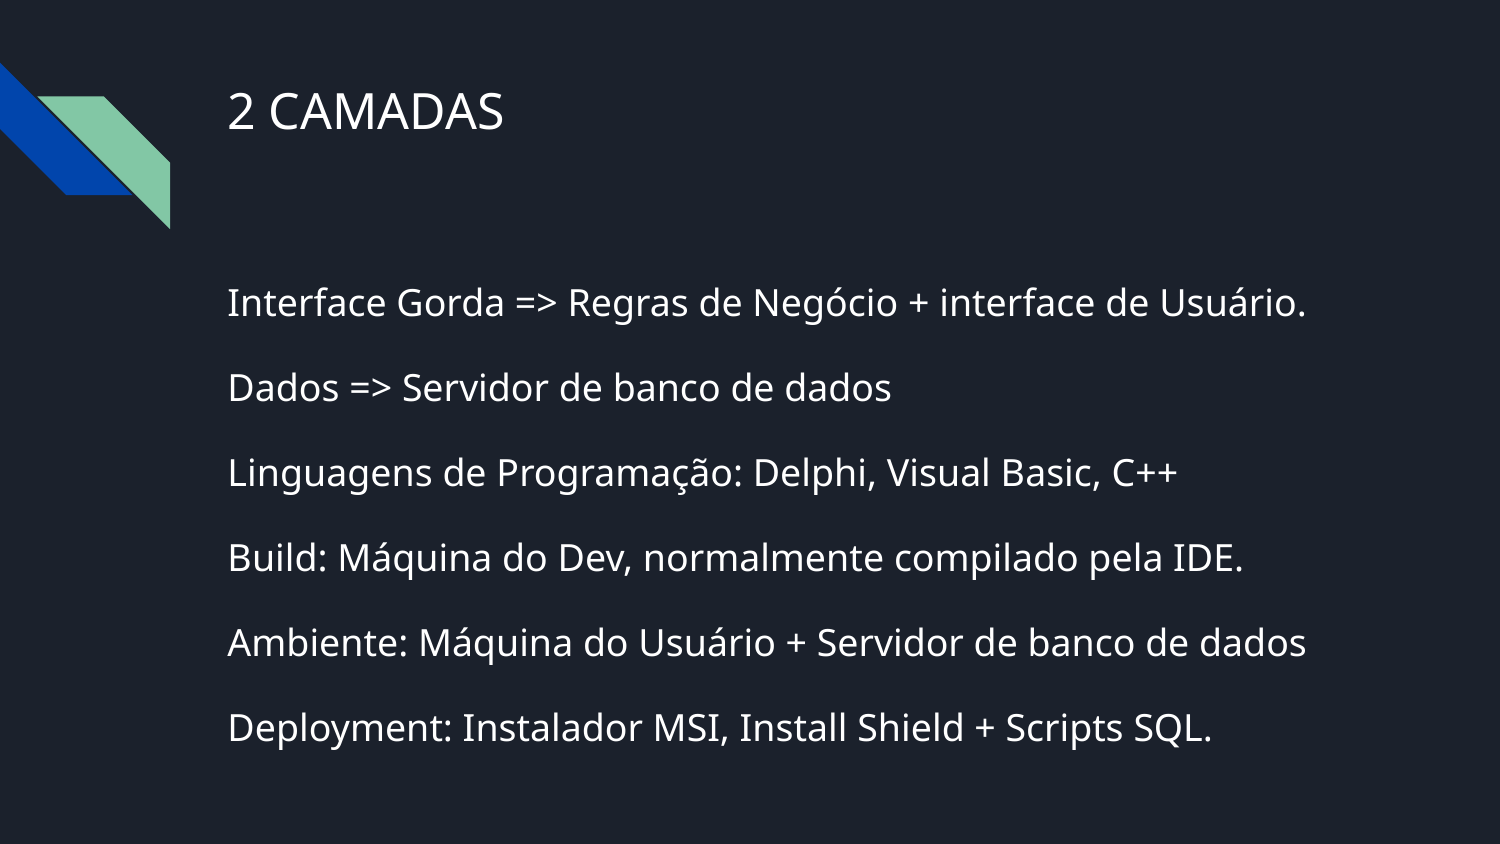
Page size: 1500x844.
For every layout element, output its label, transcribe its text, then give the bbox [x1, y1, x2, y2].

text_box Interface Gorda => Regras de Negócio + interface de Usuário. Dados => Servidor de banco de dados Linguagens de Programação: Delphi, Visual Basic, C++ Build: Máquina do Dev, normalmente compilado pela IDE. Ambiente: Máquina do Usuário + Servidor de banco de dados Deployment: Instalador MSI, Install Shield + Scripts SQL. [212, 257, 1368, 762]
text_box 2 CAMADAS [212, 64, 1368, 215]
